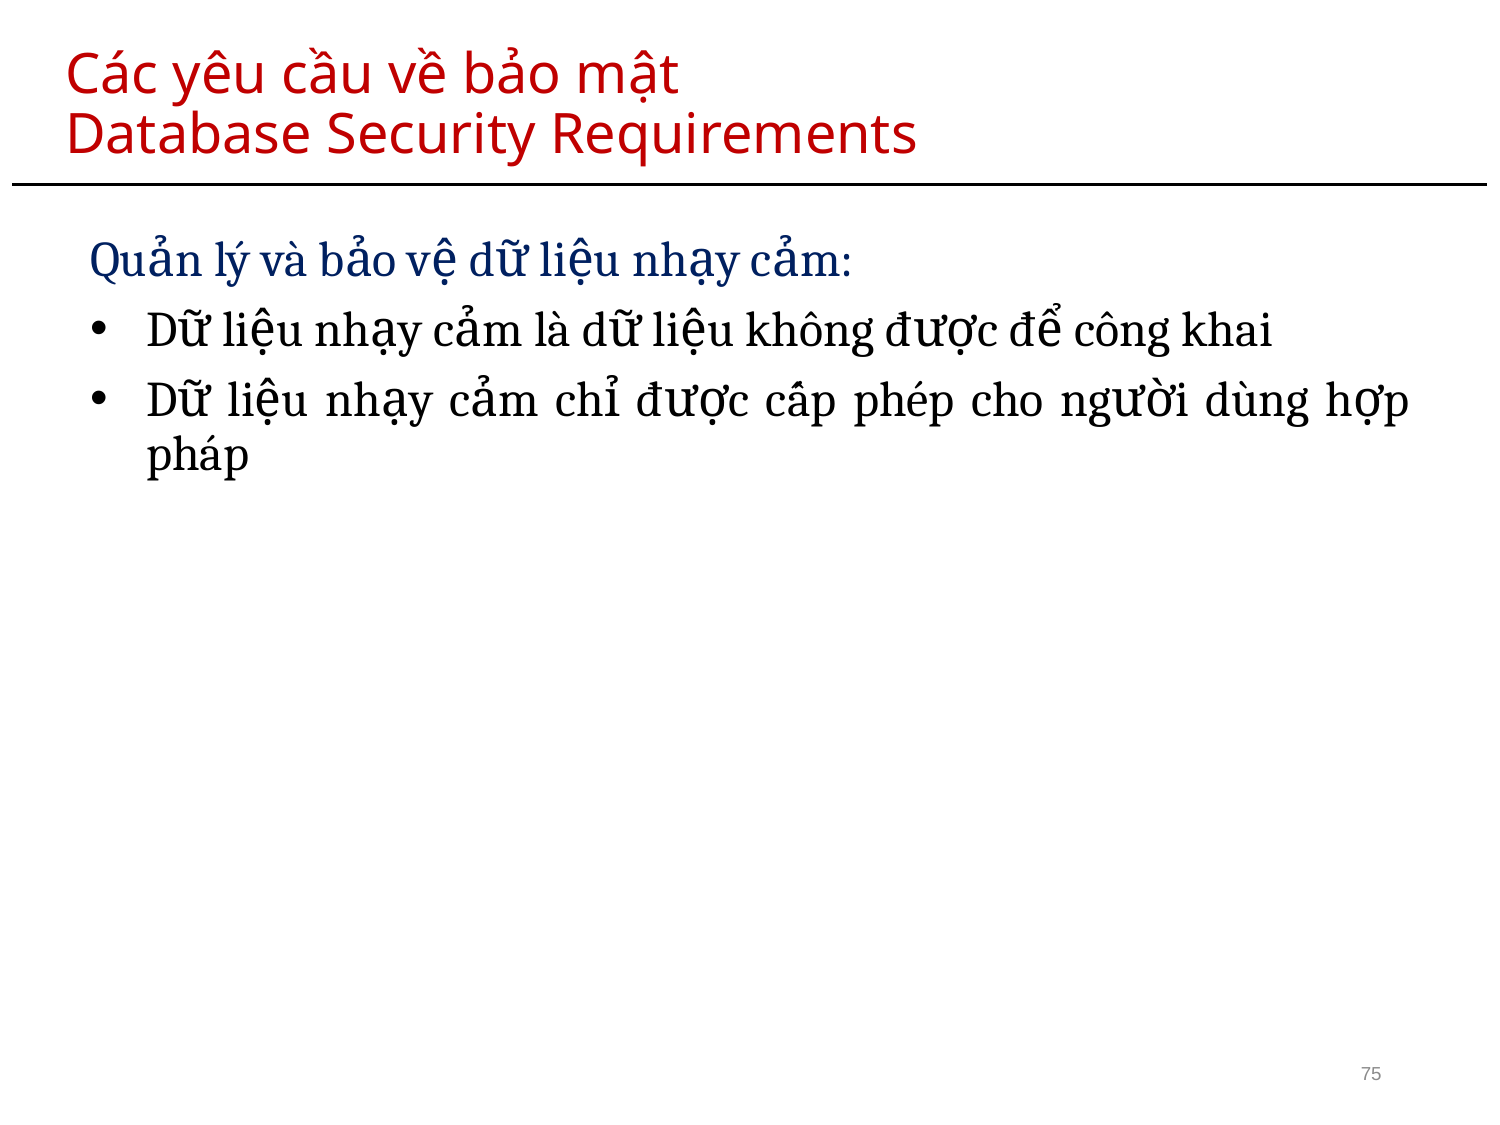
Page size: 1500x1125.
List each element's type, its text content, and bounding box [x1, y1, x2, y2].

title Các yêu cầu về bảo mật Database Security Requirements [50, 37, 1500, 174]
slide_number 75 [1059, 1042, 1397, 1103]
list Quản lý và bảo vệ dữ liệu nhạy cảm: Dữ liệu nhạy cảm là dữ liệu không được để công khai Dữ liệu nhạy cảm chỉ được cấp phép cho người dùng hợp pháp [75, 226, 1425, 1019]
